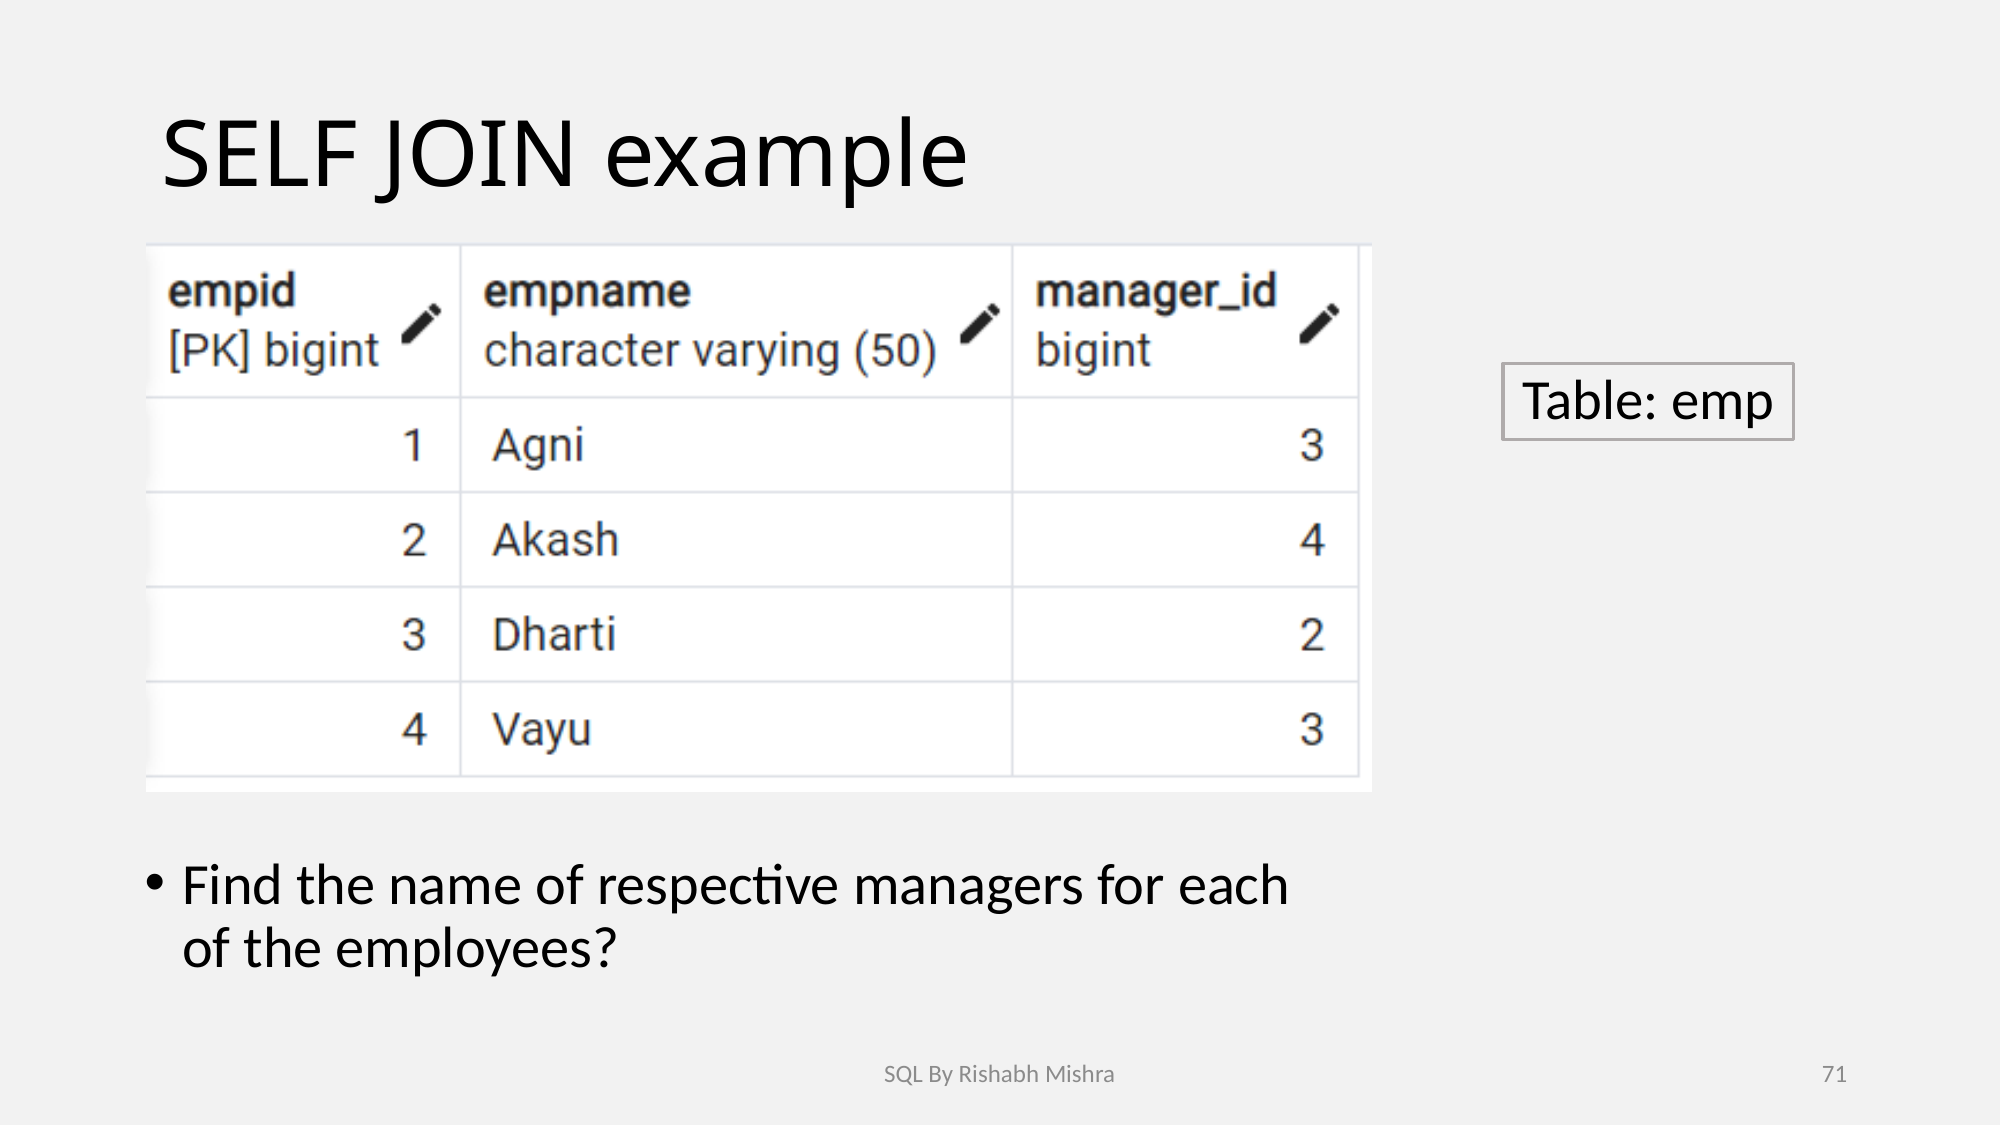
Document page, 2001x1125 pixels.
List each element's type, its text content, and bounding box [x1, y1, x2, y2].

title SELF JOIN example [146, 50, 1863, 264]
slide_number 71 [1412, 1042, 1863, 1103]
footer SQL By Rishabh Mishra [662, 1042, 1338, 1103]
picture [146, 242, 1372, 792]
list Find the name of respective managers for each of the employees? [129, 846, 1355, 1023]
text_box Table: emp [1503, 363, 1794, 440]
